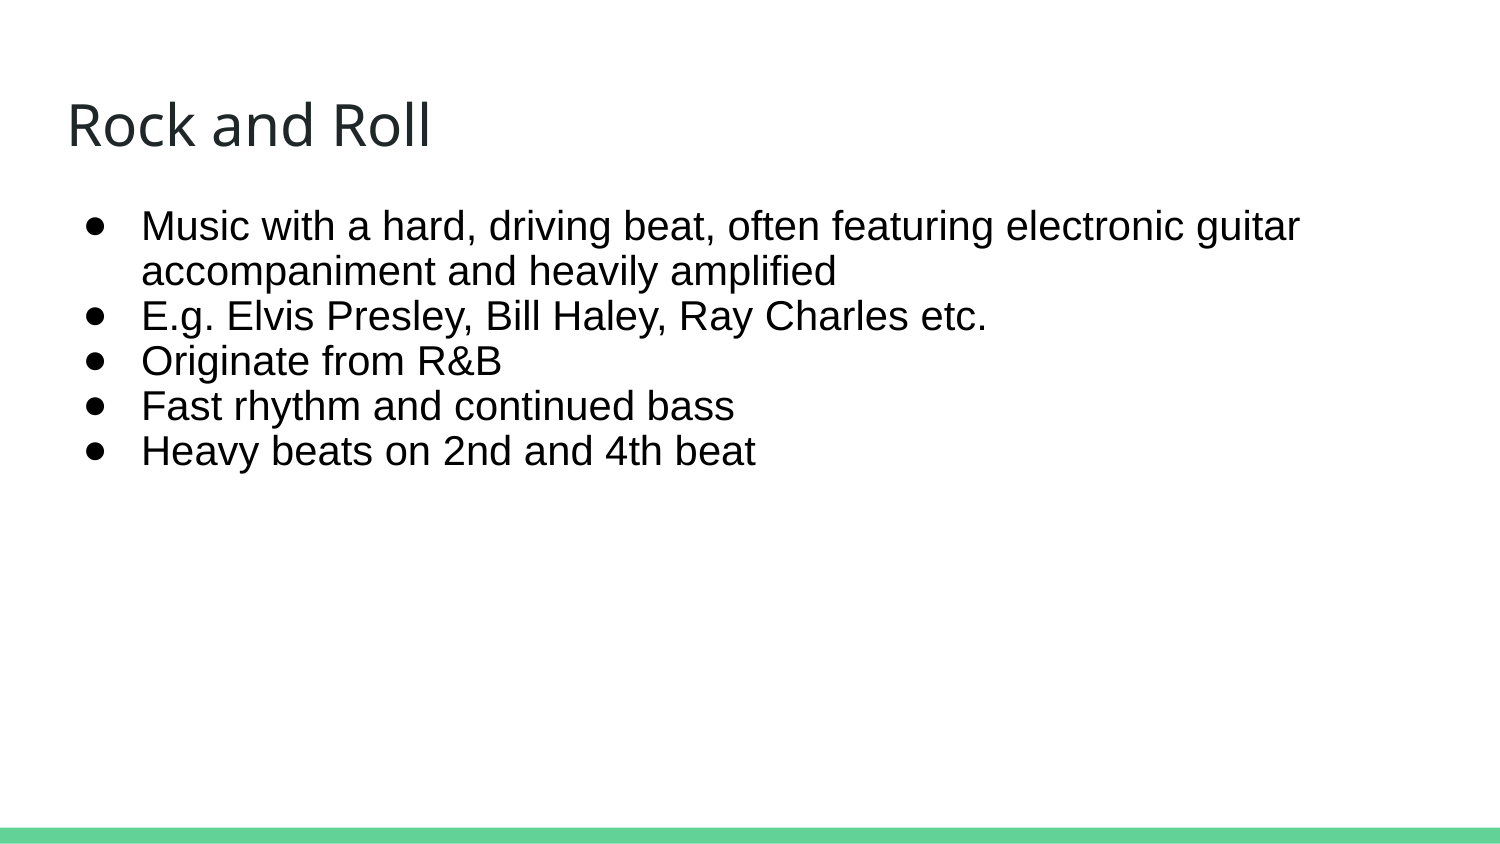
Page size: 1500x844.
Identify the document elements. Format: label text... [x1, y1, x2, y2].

title Rock and Roll [51, 72, 1449, 167]
list Music with a hard, driving beat, often featuring electronic guitar accompaniment and heavily amplified E.g. Elvis Presley, Bill Haley, Ray Charles etc. Originate from R&B Fast rhythm and continued bass Heavy beats on 2nd and 4th beat [51, 189, 1449, 750]
